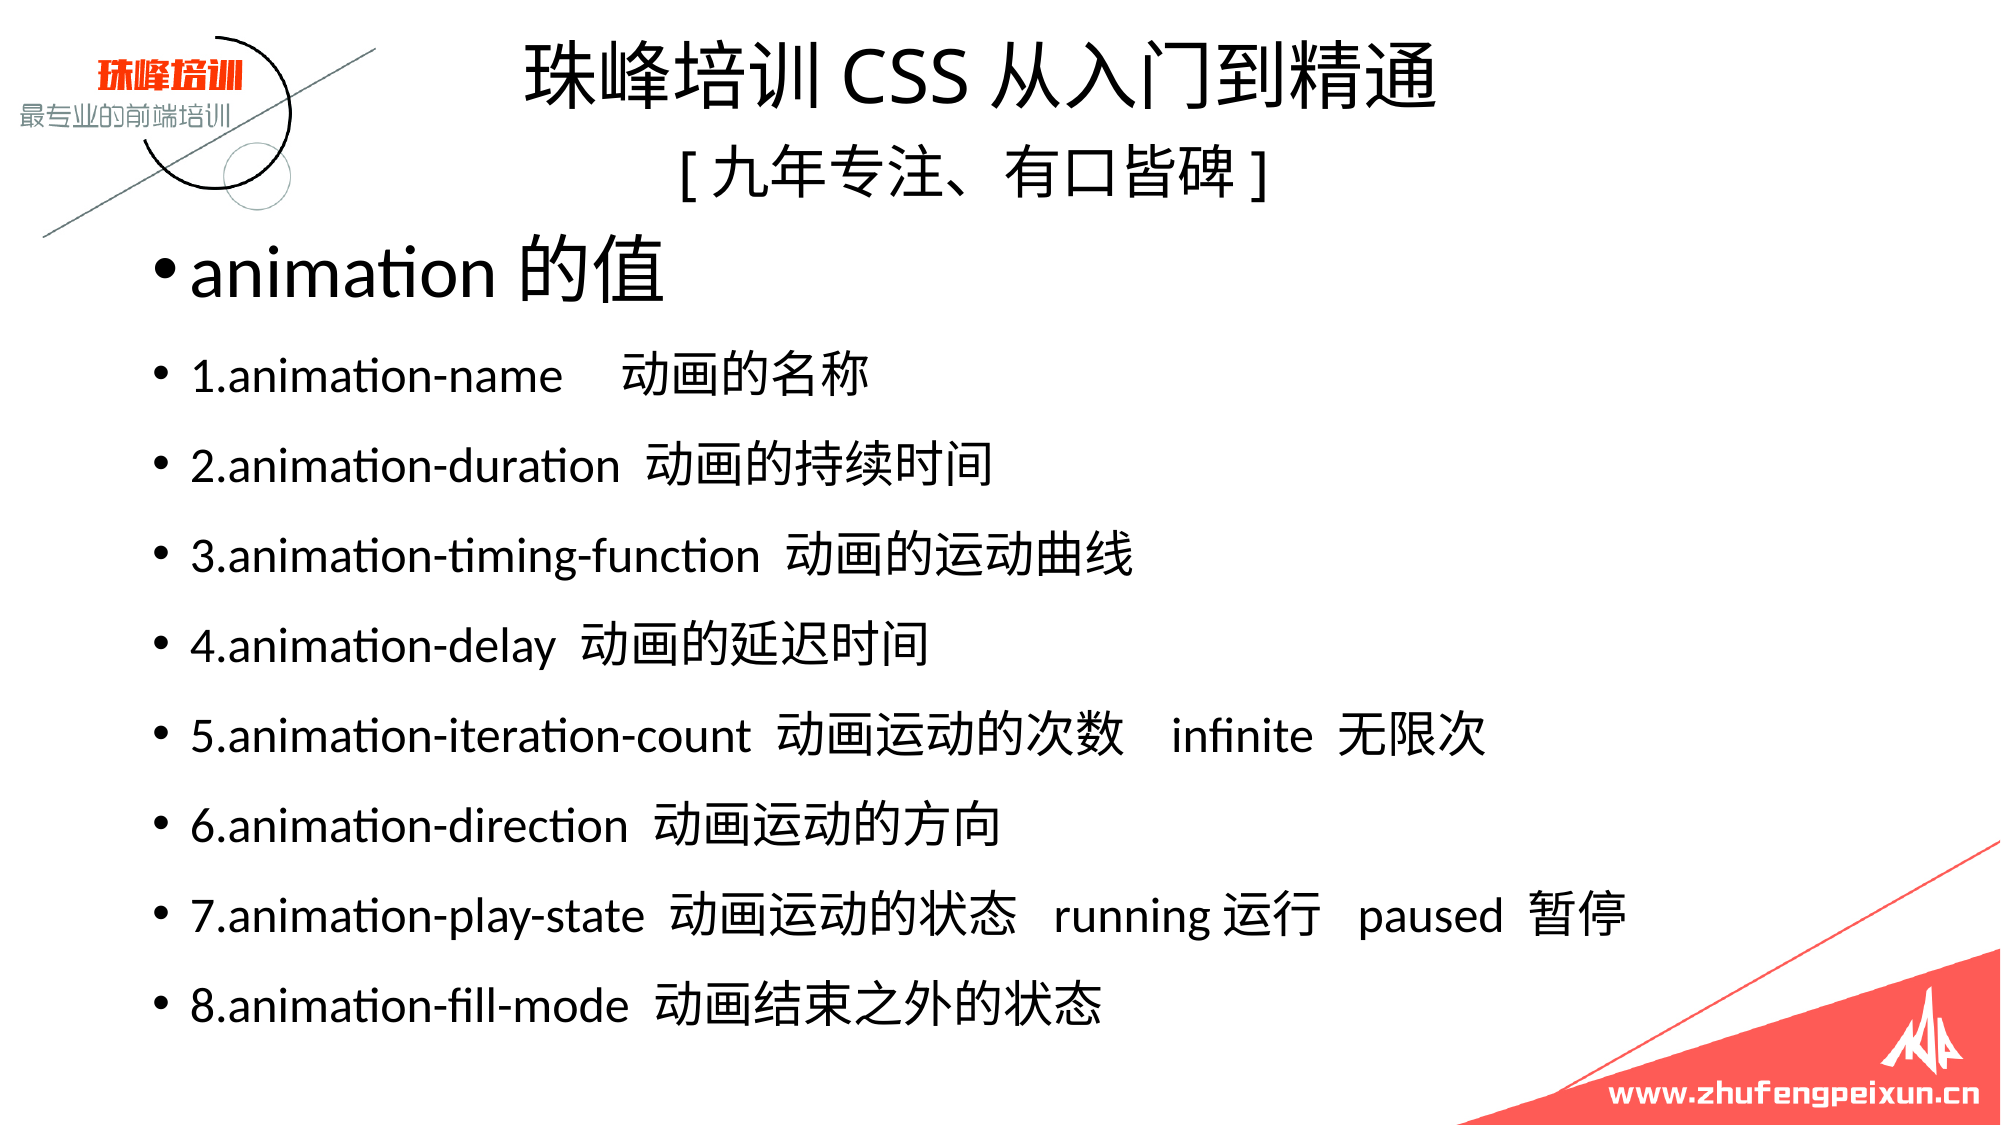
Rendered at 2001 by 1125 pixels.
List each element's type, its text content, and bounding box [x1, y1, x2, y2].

picture [1437, 796, 2001, 1125]
picture [18, 36, 376, 238]
list animation的值 1.animation-name 动画的名称 2.animation-duration 动画的持续时间 3.animation-timing-function 动画的运动曲线 4.animation-delay 动画的延迟时间 5.animation-iteration-count 动画运动的次数 infinite 无限次 6.animation-direction 动画运动的方向 7.animation-play-state 动画运动的状态 running运行 paused 暂停 8.animation-fill-mode 动画结束之外的状态 [137, 170, 1863, 1068]
text_box 珠峰培训CSS从入门到精通 [九年专注、有口皆碑] [507, 21, 1737, 261]
